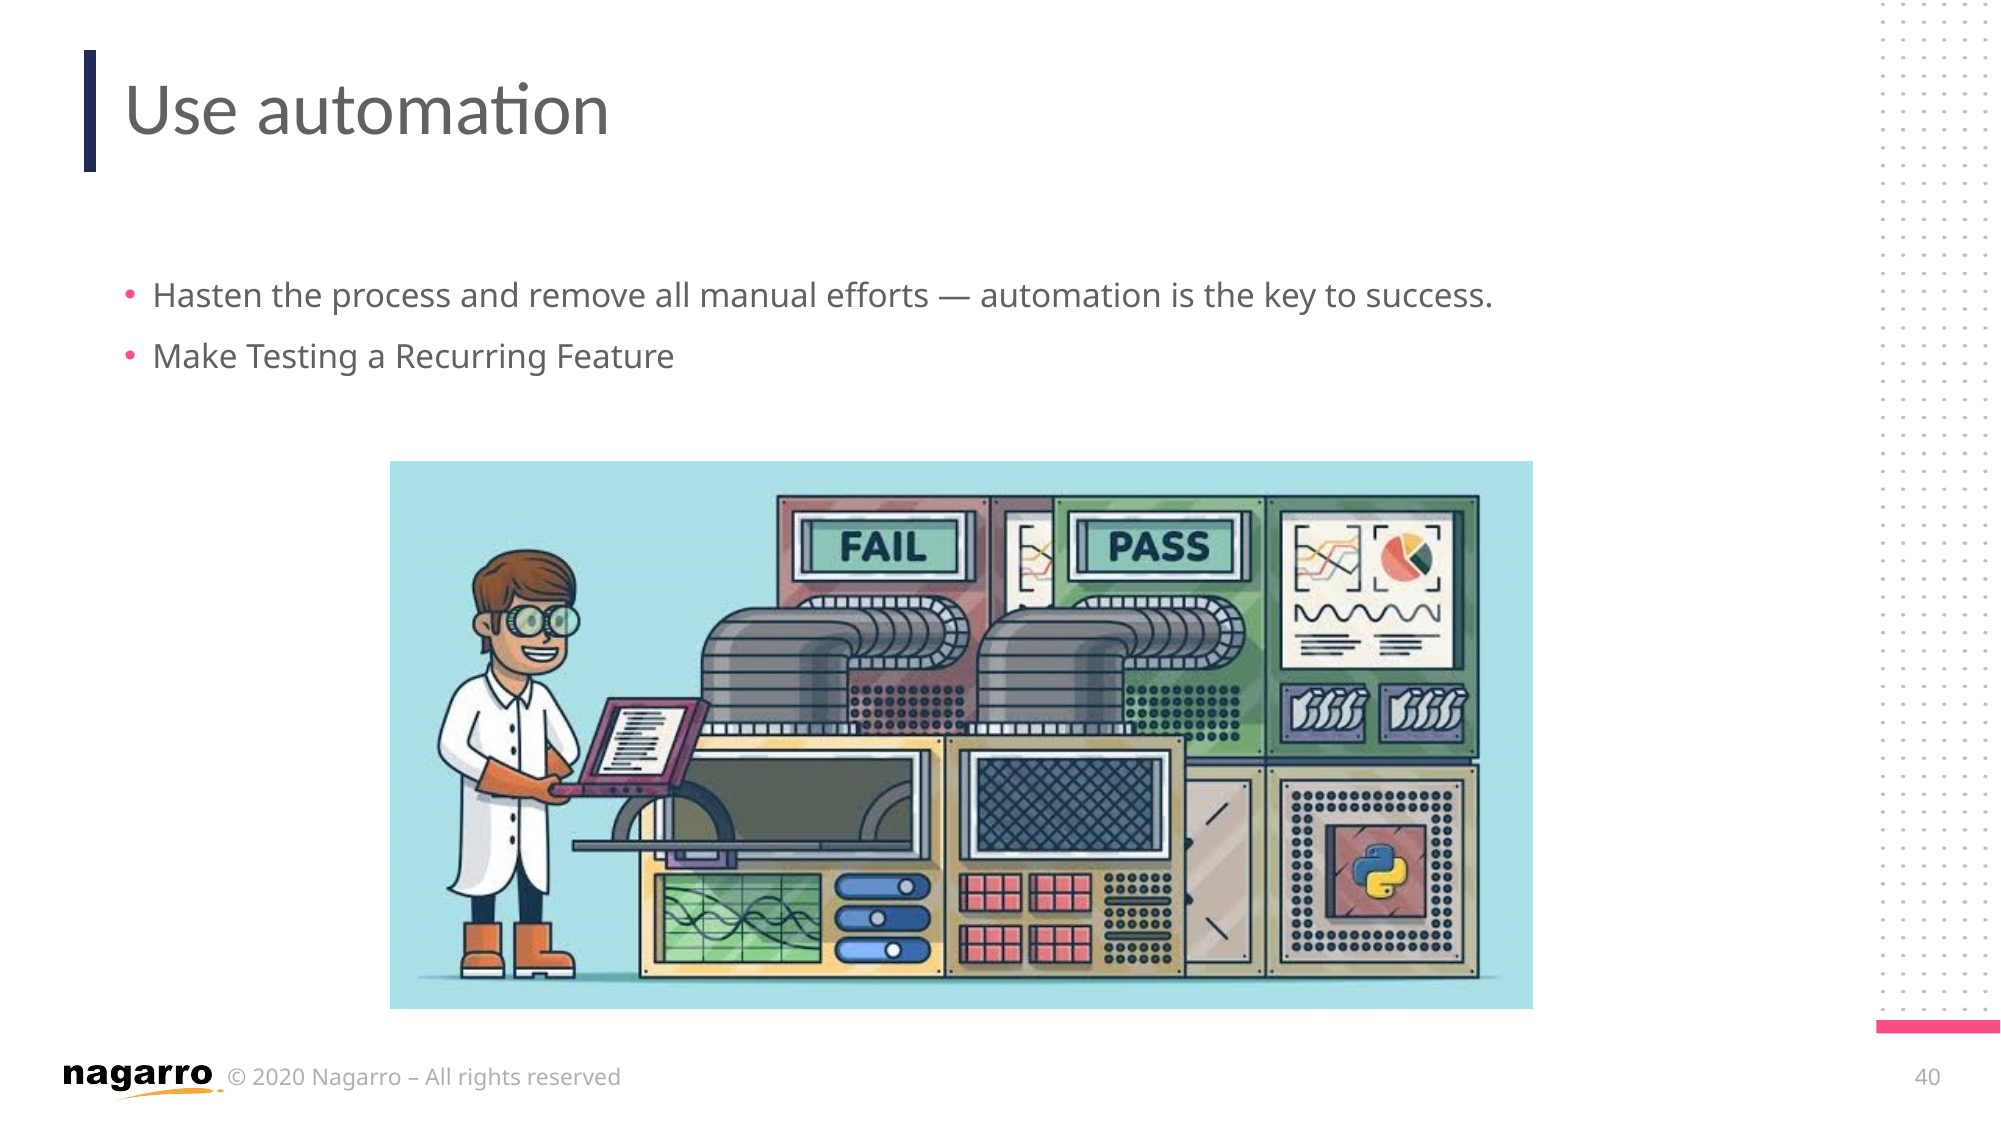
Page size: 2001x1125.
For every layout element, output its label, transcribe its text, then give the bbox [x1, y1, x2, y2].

picture [390, 461, 1533, 1009]
picture [64, 1065, 224, 1102]
title Use automation [109, 62, 1814, 160]
picture [1881, 0, 2000, 1020]
list Hasten the process and remove all manual efforts — automation is the key to success. Make Testing a Recurring Feature [109, 266, 1814, 973]
